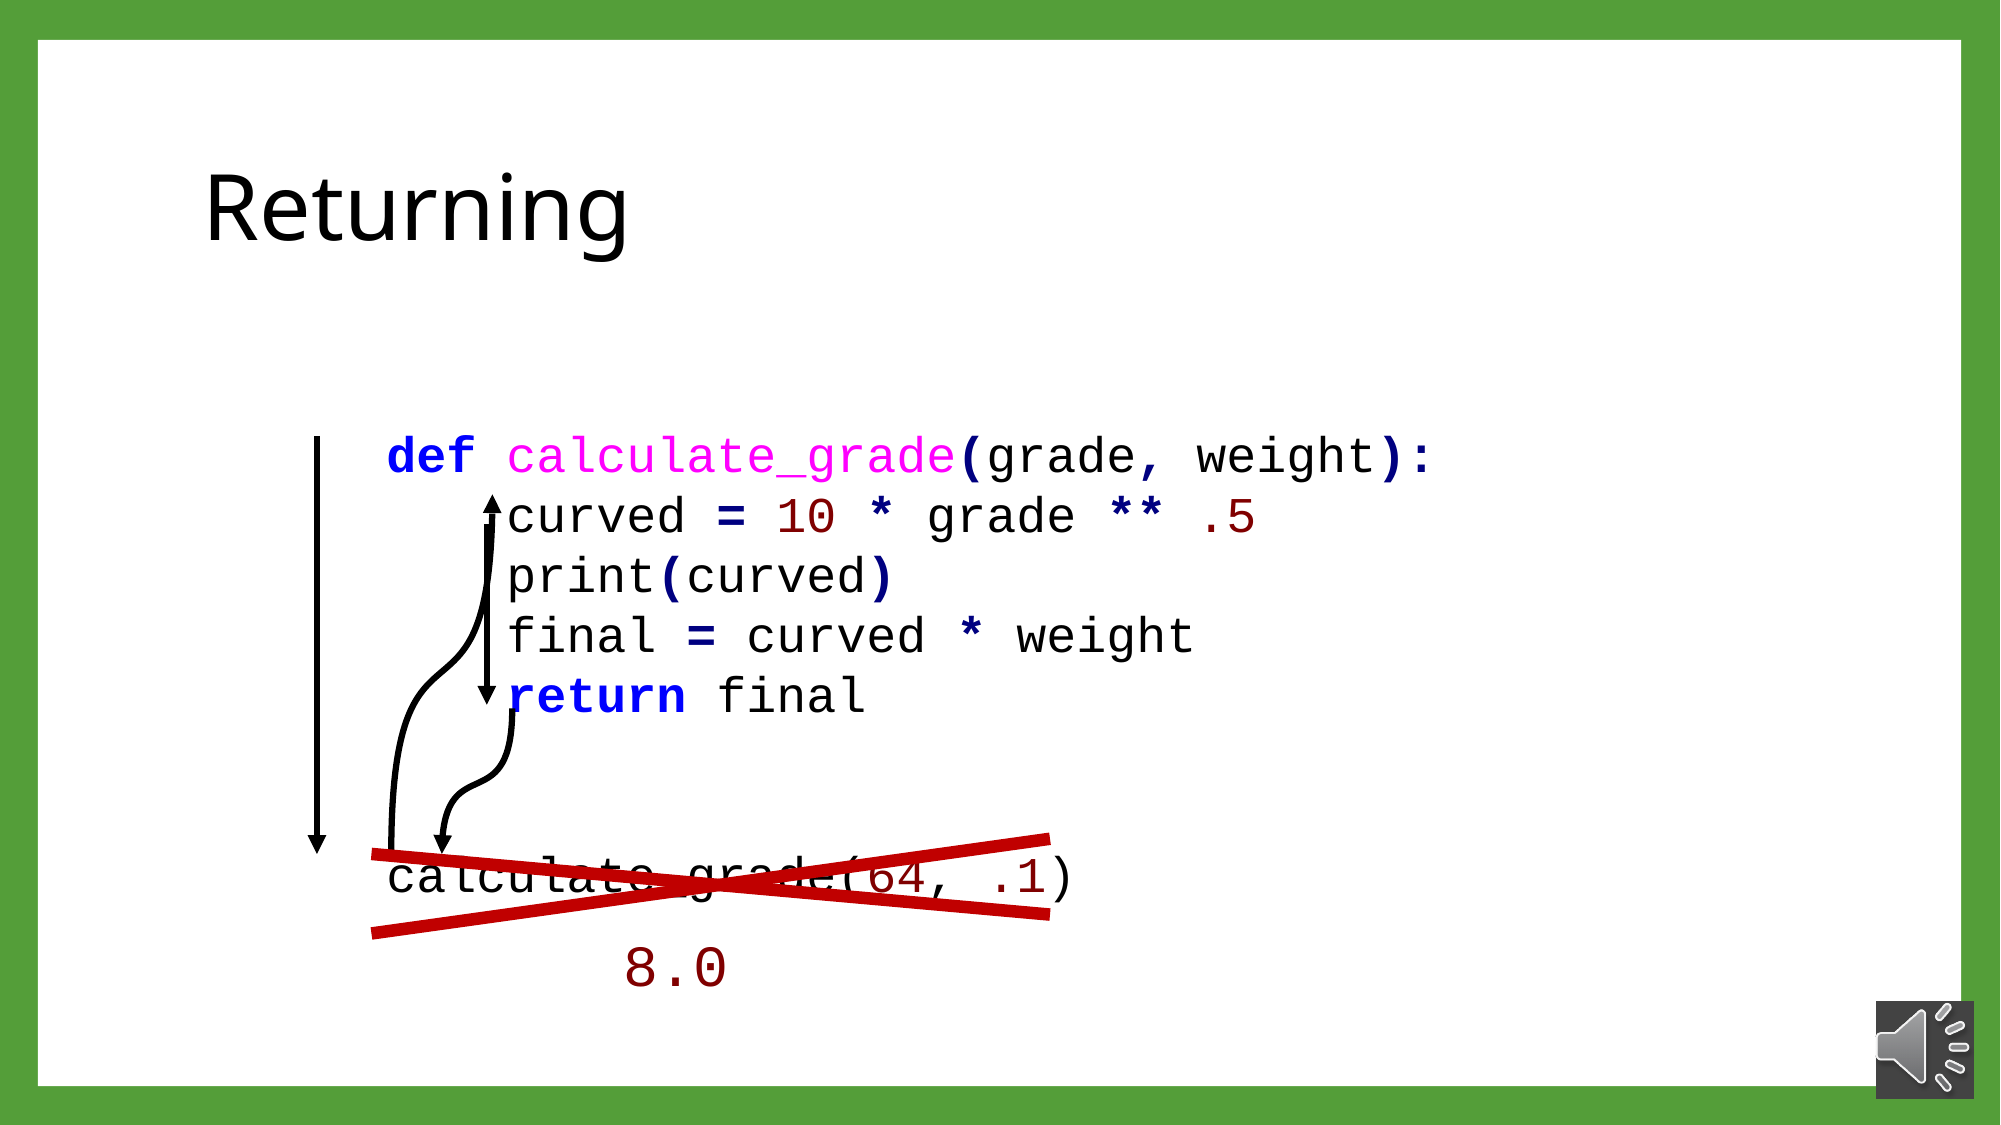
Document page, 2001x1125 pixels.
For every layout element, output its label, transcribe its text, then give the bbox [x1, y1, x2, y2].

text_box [403, 745, 551, 817]
title Returning [187, 99, 1808, 323]
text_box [371, 838, 1051, 934]
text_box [261, 623, 622, 725]
text_box def calculate_grade(grade, weight): curved = 10 * grade ** .5 print(curved) final = curved * weight return final calculate_grade(64, .1) [371, 414, 1877, 910]
text_box 8.0 [608, 942, 744, 1006]
picture [1874, 999, 1976, 1101]
